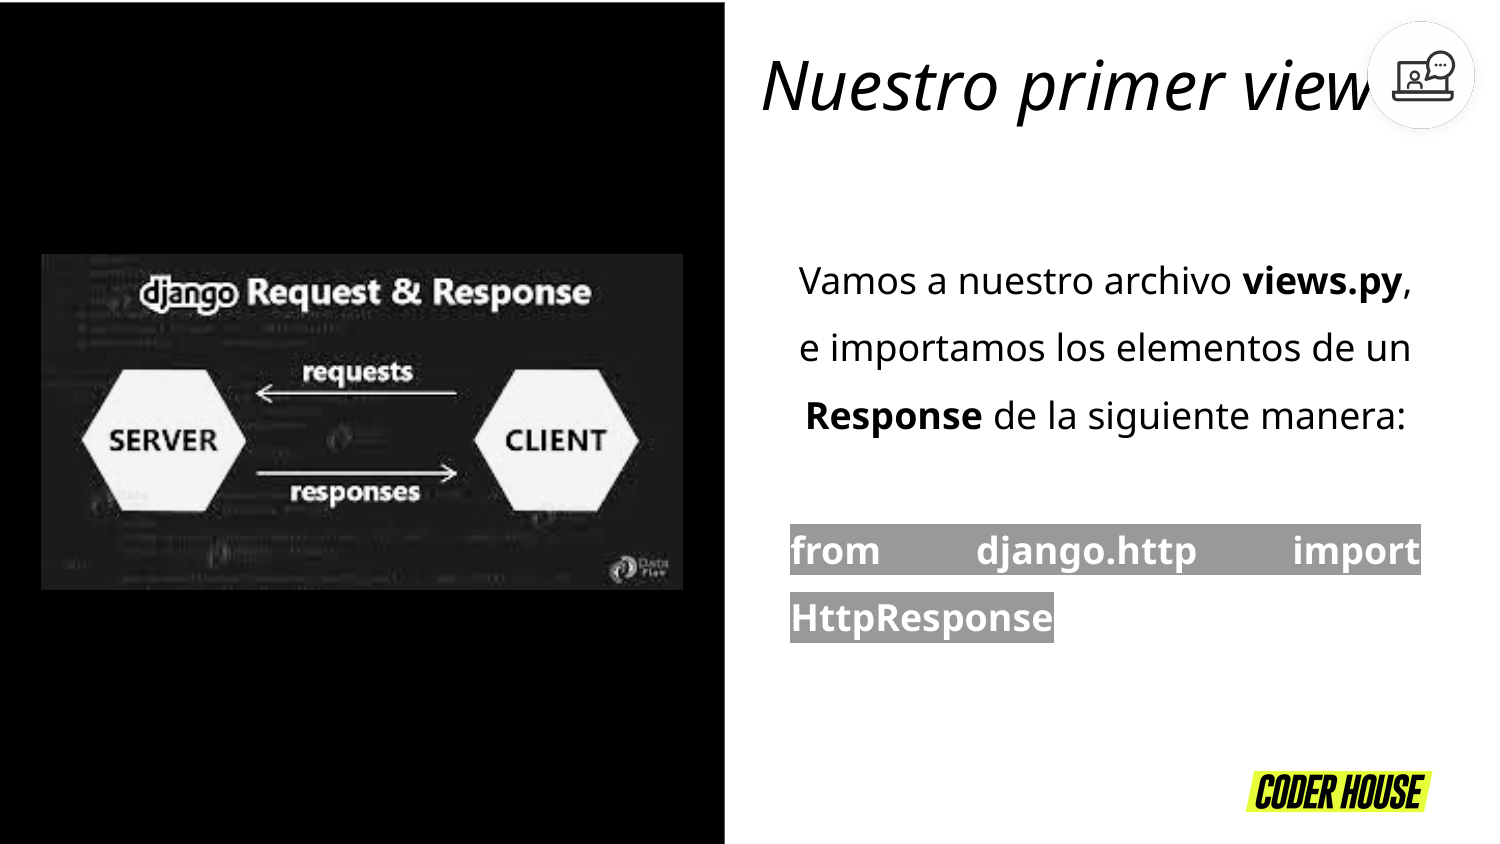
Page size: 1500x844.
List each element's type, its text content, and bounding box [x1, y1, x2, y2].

text_box Nuestro primer view [745, 26, 1500, 190]
picture [1354, 8, 1488, 142]
text_box Vamos a nuestro archivo views.py, e importamos los elementos de un Response de la siguiente manera: from django.http import HttpResponse [775, 219, 1436, 783]
text_box [0, 2, 725, 844]
picture [1241, 764, 1437, 819]
picture [40, 253, 683, 590]
